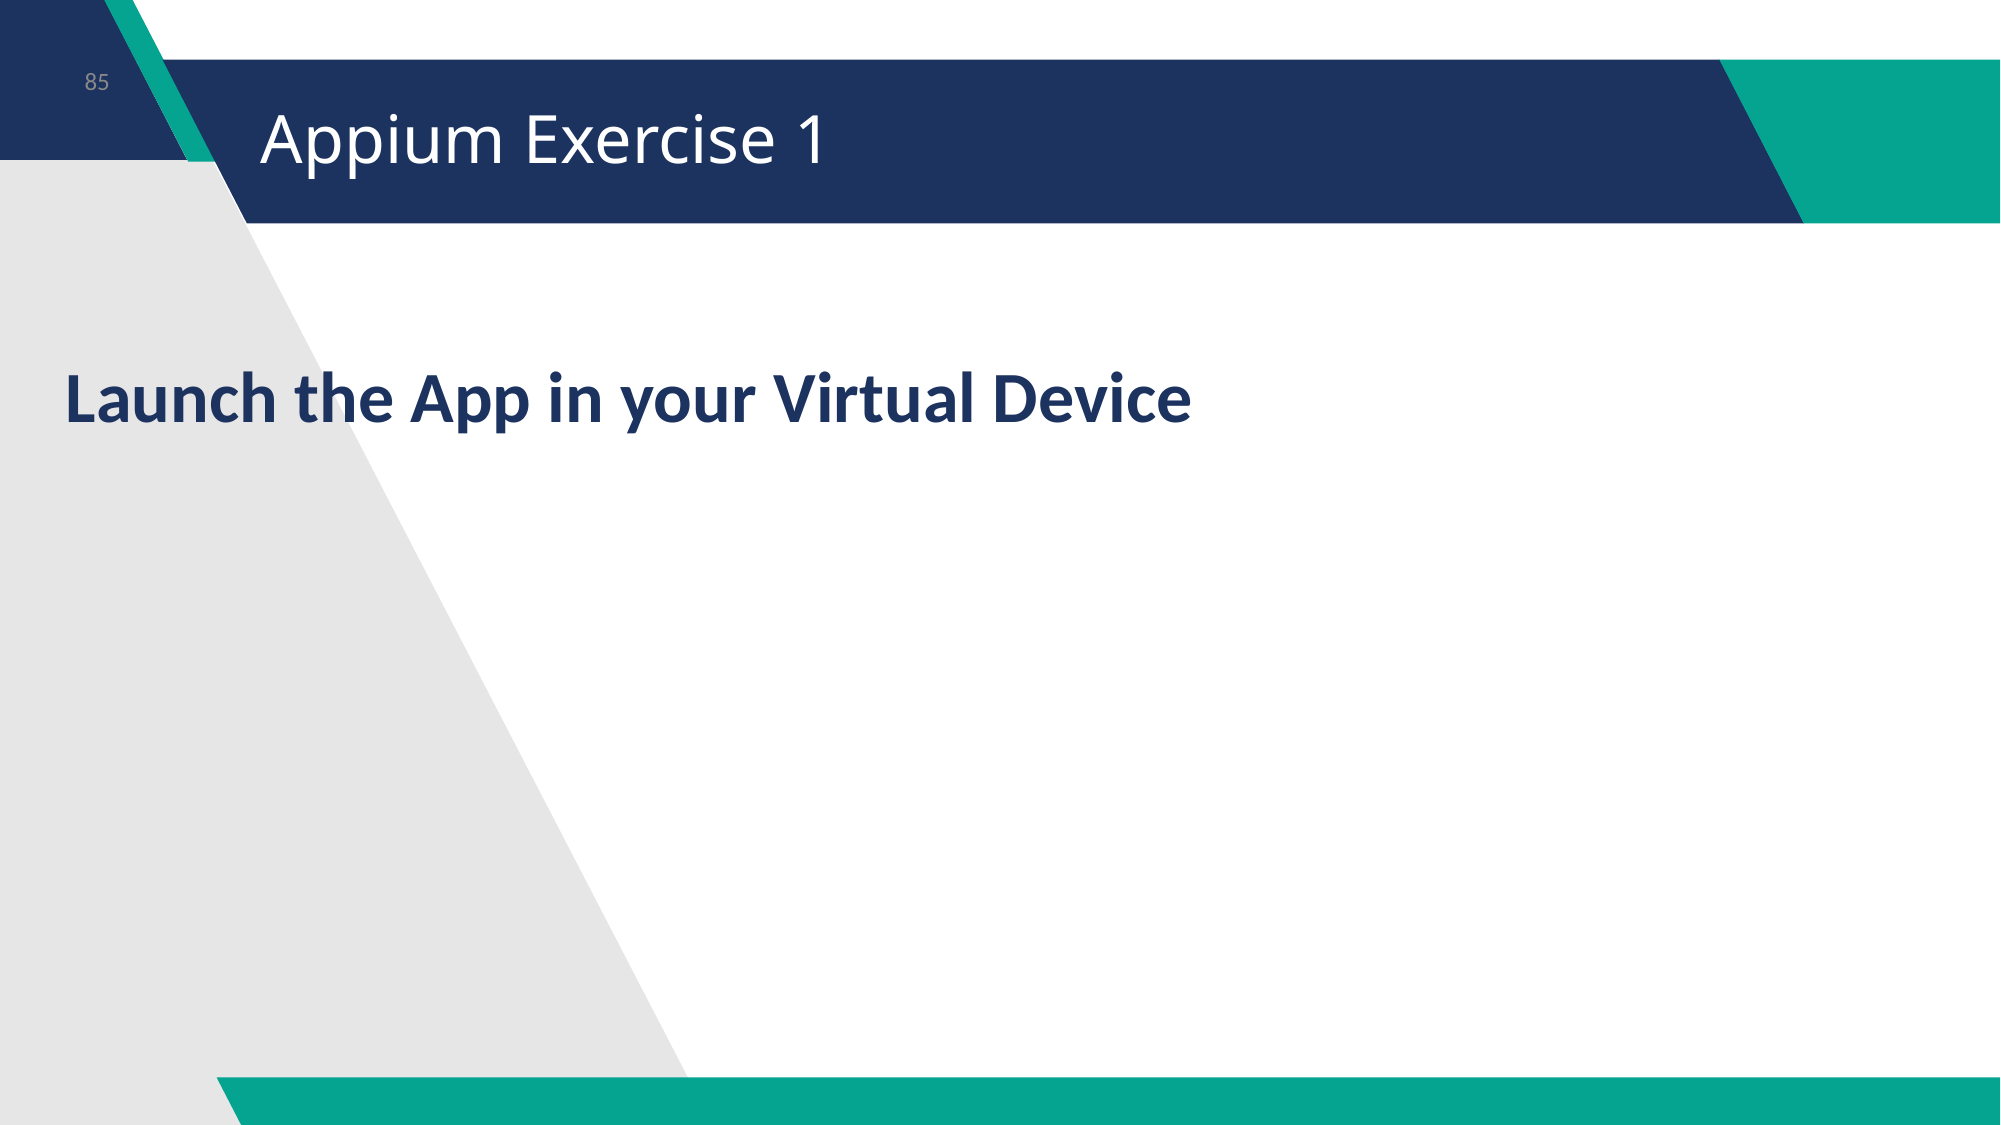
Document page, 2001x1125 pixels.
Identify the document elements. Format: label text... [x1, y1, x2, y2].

title Appium Exercise 1 [240, 59, 1898, 224]
list Launch the App in your Virtual Device [45, 273, 1776, 1048]
slide_number ‹#› [0, 0, 131, 160]
